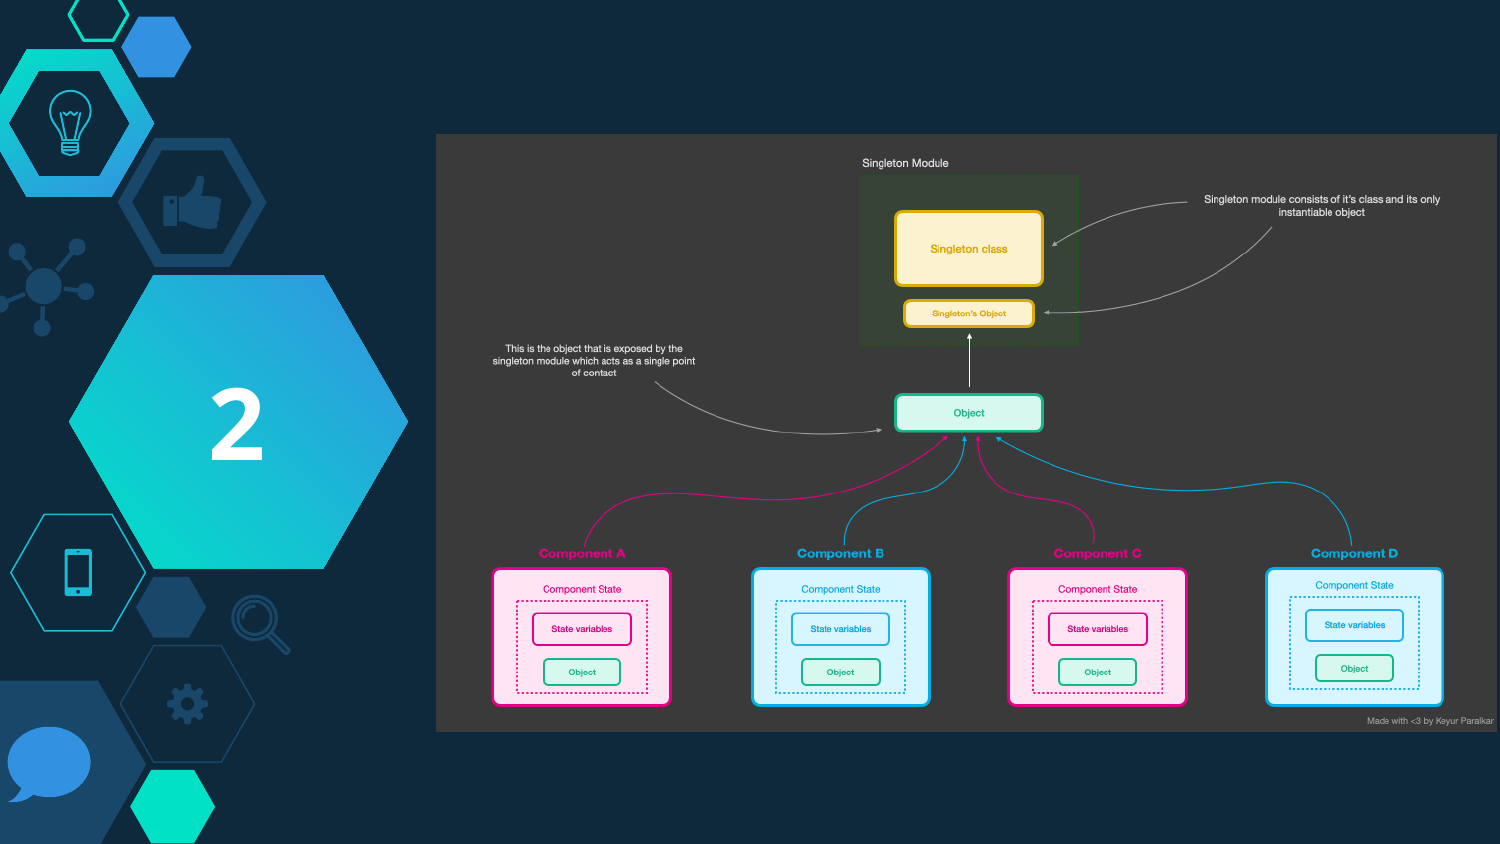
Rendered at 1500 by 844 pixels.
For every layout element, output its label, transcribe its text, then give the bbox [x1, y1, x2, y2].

text_box 2 [67, 274, 407, 566]
picture [436, 134, 1498, 732]
